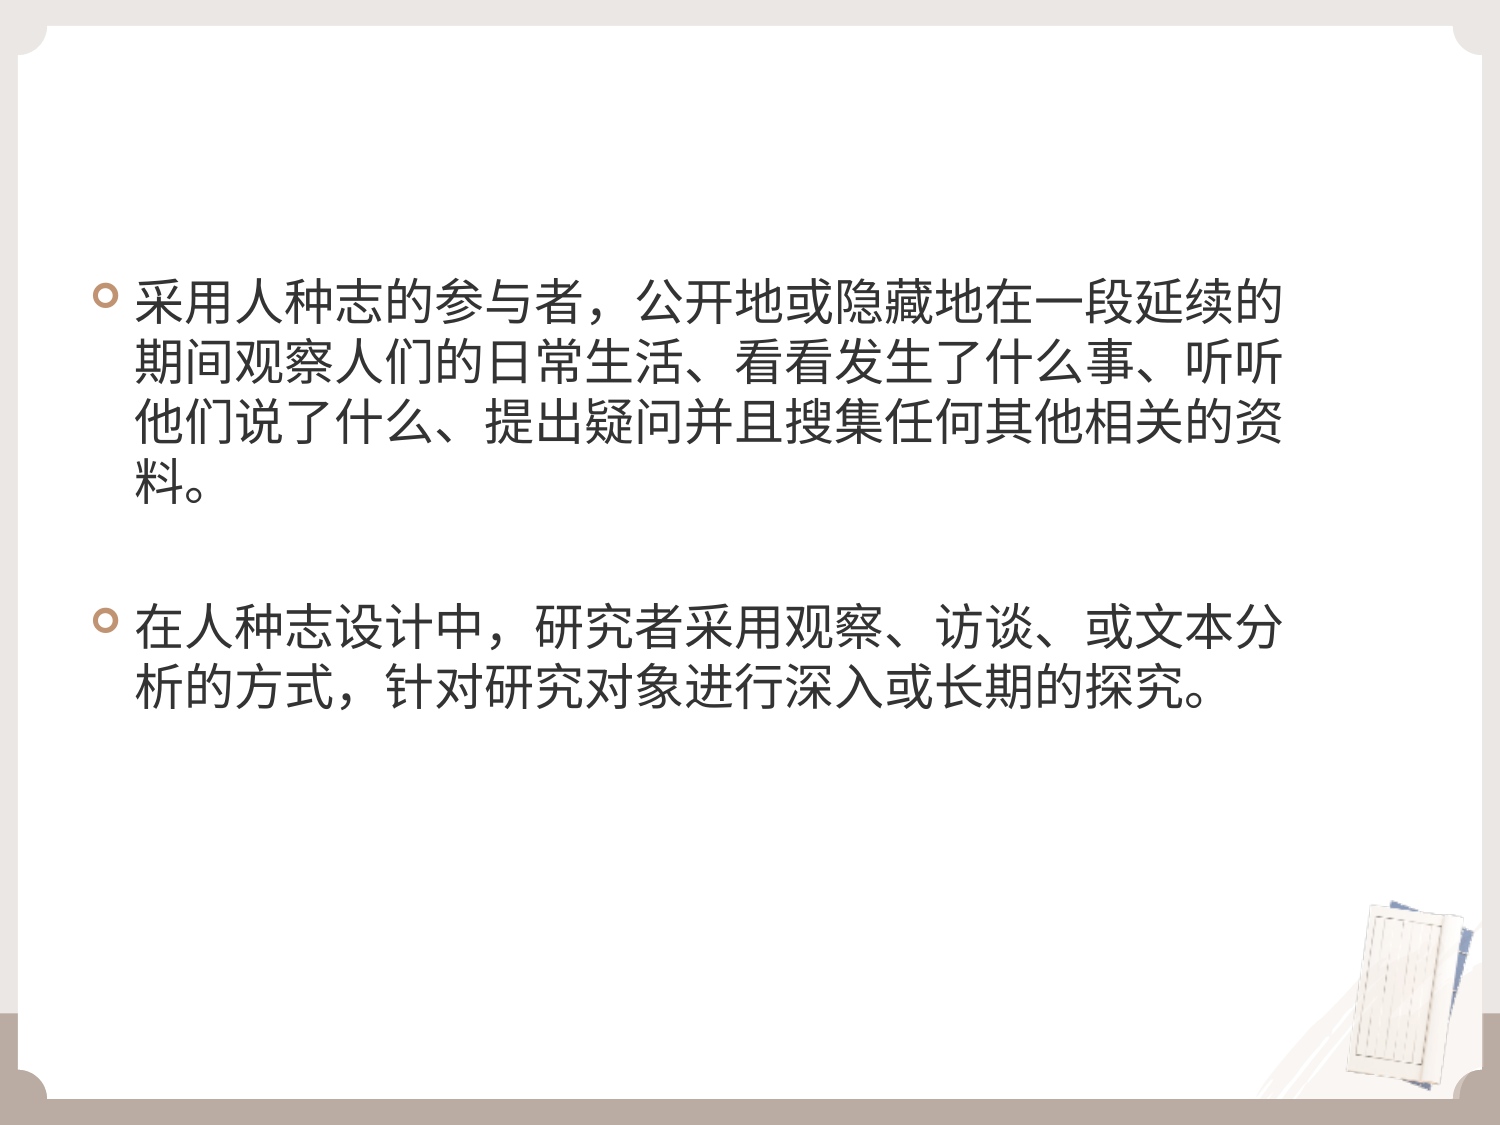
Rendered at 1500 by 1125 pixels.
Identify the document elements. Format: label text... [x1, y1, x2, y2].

text_box 采用人种志的参与者，公开地或隐藏地在一段延续的期间观察人们的日常生活、看看发生了什么事、听听他们说了什么、提出疑问并且搜集任何其他相关的资料。 在人种志设计中，研究者采用观察、访谈、或文本分析的方式，针对研究对象进行深入或长期的探究。 [75, 262, 1300, 1062]
